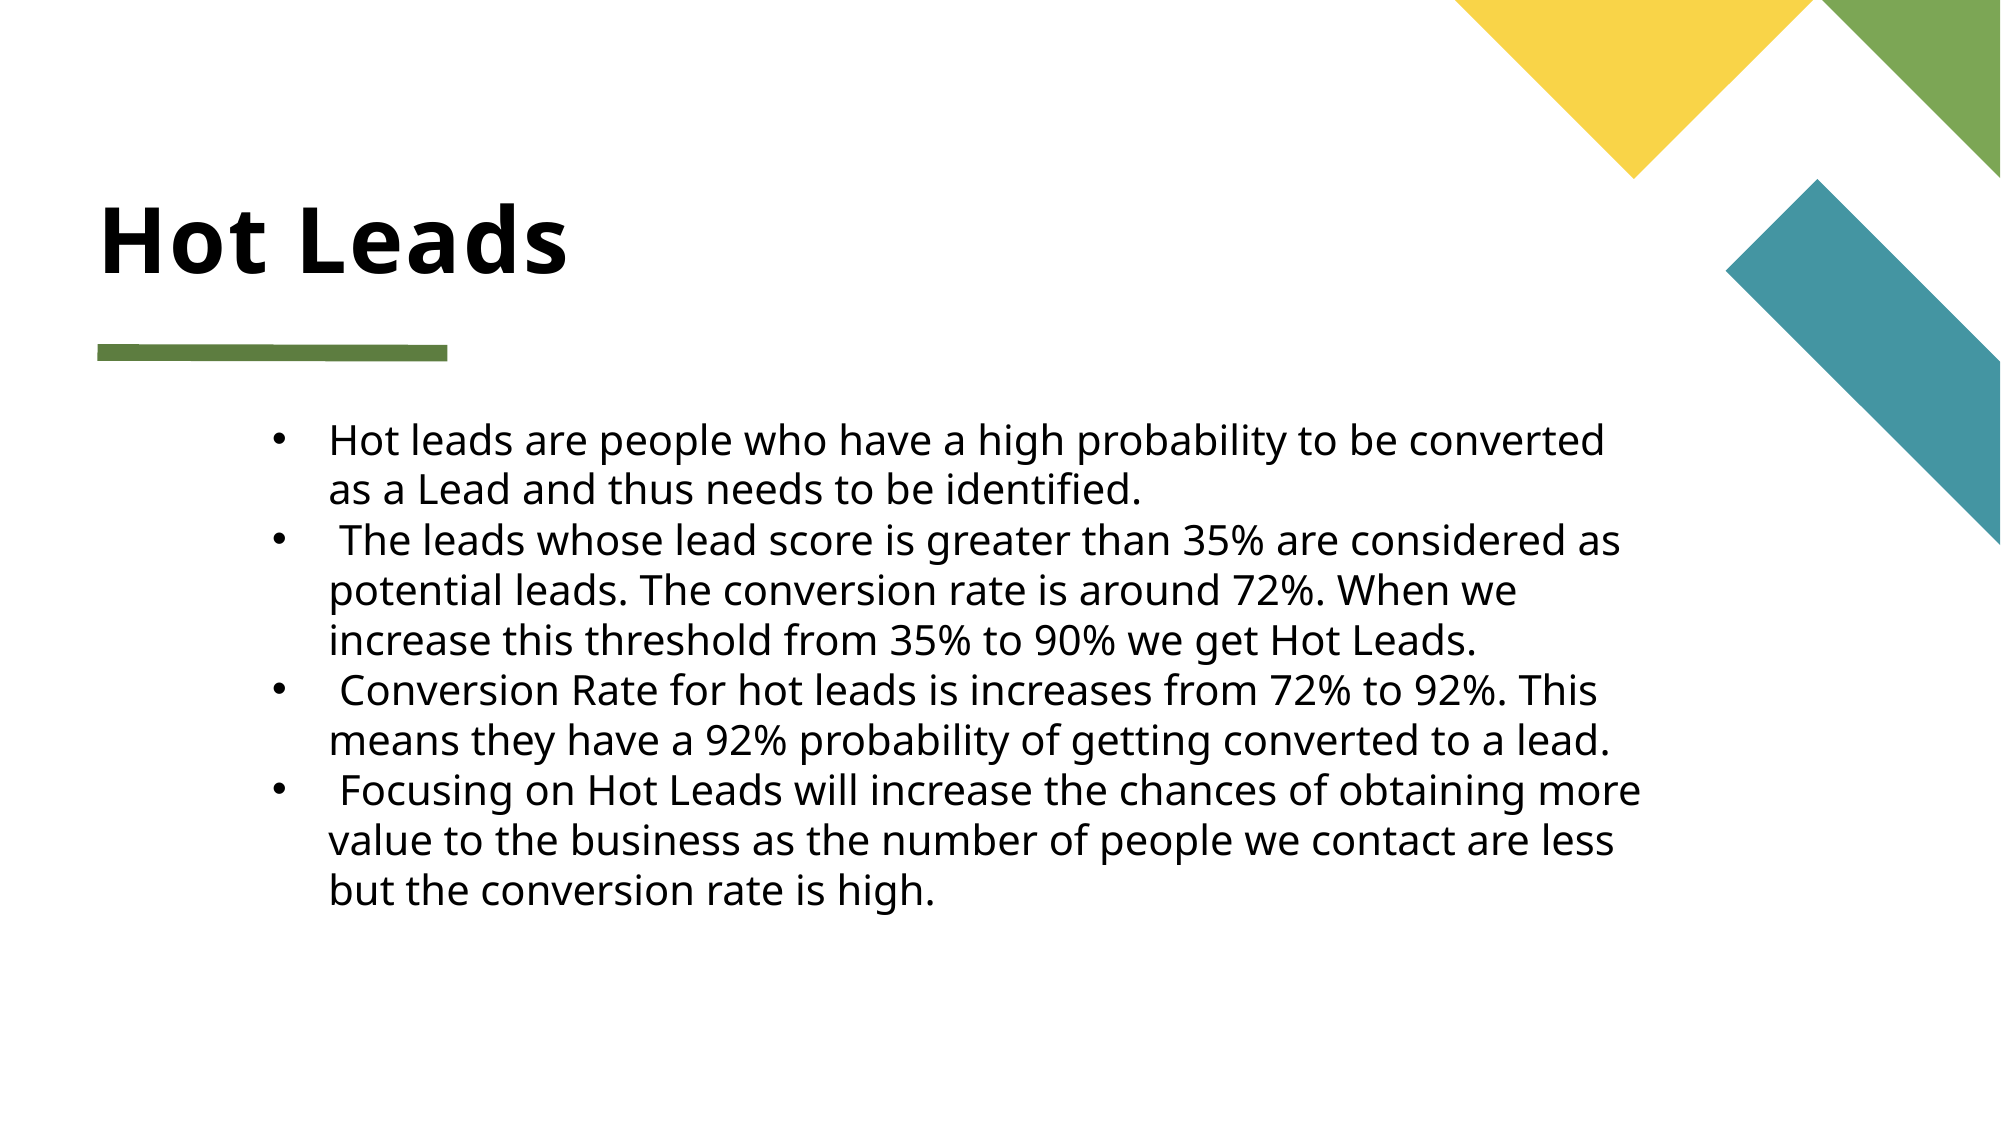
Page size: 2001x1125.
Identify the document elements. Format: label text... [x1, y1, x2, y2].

text_box Hot leads are people who have a high probability to be converted as a Lead and thus needs to be identified. The leads whose lead score is greater than 35% are considered as potential leads. The conversion rate is around 72%. When we increase this threshold from 35% to 90% we get Hot Leads. Conversion Rate for hot leads is increases from 72% to 92%. This means they have a 92% probability of getting converted to a lead. Focusing on Hot Leads will increase the chances of obtaining more value to the business as the number of people we contact are less but the conversion rate is high. [257, 405, 1667, 914]
title Hot Leads [97, 45, 1702, 291]
